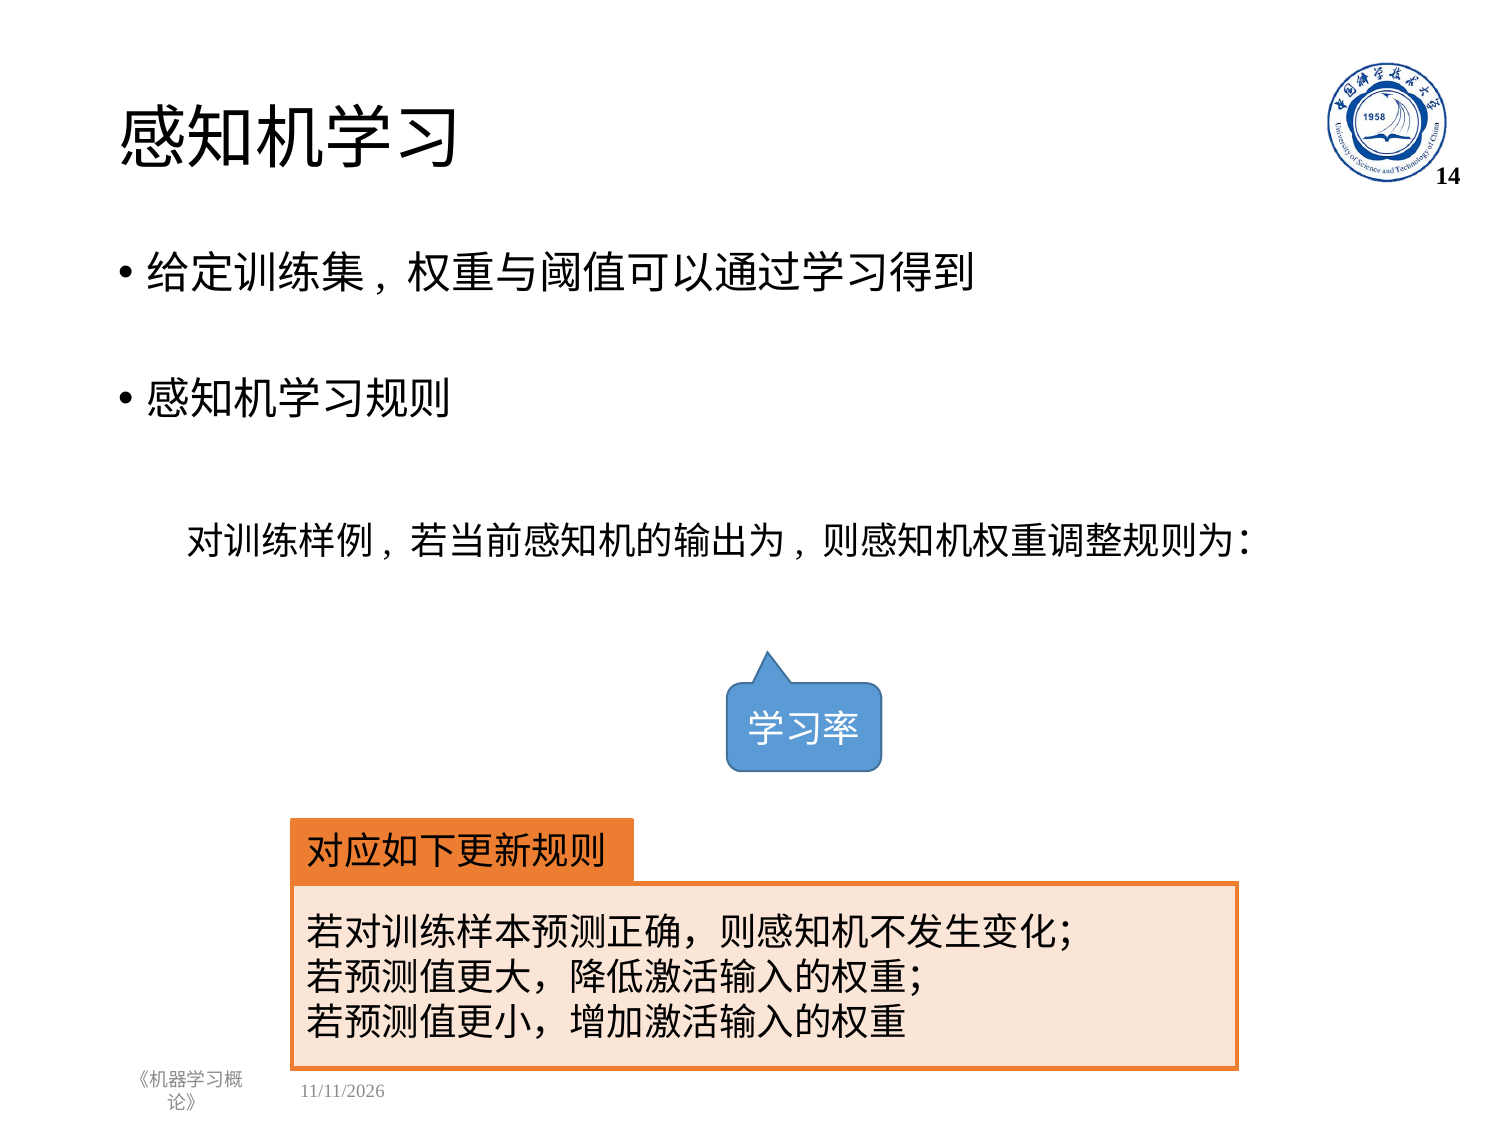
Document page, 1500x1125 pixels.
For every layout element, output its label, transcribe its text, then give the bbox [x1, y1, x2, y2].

text_box [291, 883, 1238, 1070]
slide_number 14 [1372, 144, 1476, 205]
text_box 对应如下更新规则 [292, 819, 632, 880]
title 感知机学习 [103, 59, 1397, 221]
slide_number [285, 1068, 422, 1113]
picture [1397, 59, 1450, 144]
footer 《机器学习概论》 [104, 1068, 270, 1113]
text_box 学习率 [725, 650, 883, 773]
